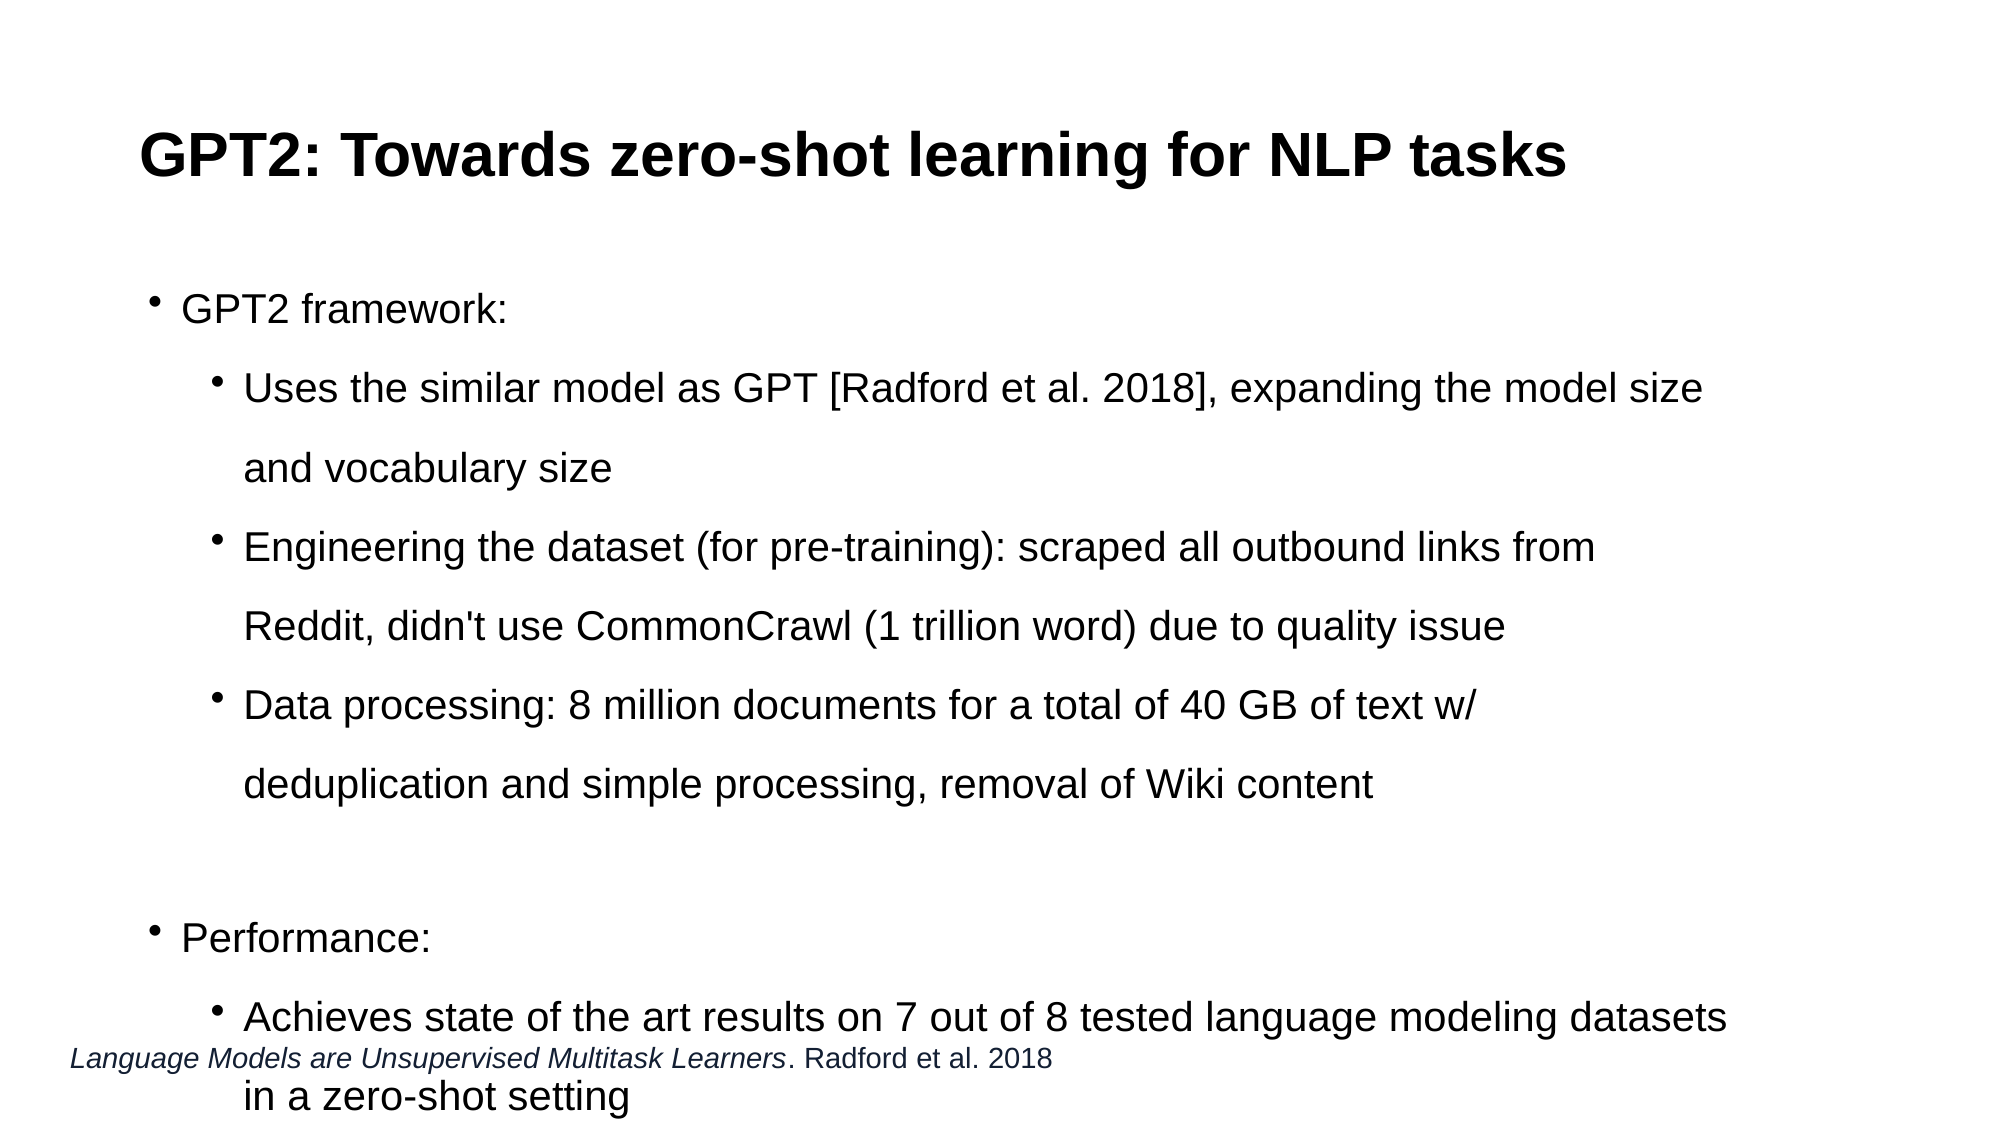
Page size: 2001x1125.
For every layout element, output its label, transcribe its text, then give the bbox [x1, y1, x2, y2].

title GPT2: Towards zero-shot learning for NLP tasks [136, 111, 1818, 249]
list GPT2 framework: Uses the similar model as GPT [Radford et al. 2018], expanding the model size and vocabulary size Engineering the dataset (for pre-training): scraped all outbound links from Reddit, didn't use CommonCrawl (1 trillion word) due to quality issue Data processing: 8 million documents for a total of 40 GB of text w/ deduplication and simple processing, removal of Wiki content Performance: Achieves state of the art results on 7 out of 8 tested language modeling datasets in a zero-shot setting On CoQA dataset, outperforms 3/4 baselines wo supervised training (GPT2: 55 F1, BERT: 89 F1) [145, 249, 1733, 1064]
text_box Language Models are Unsupervised Multitask Learners. Radford et al. 2018 [66, 1036, 1057, 1078]
